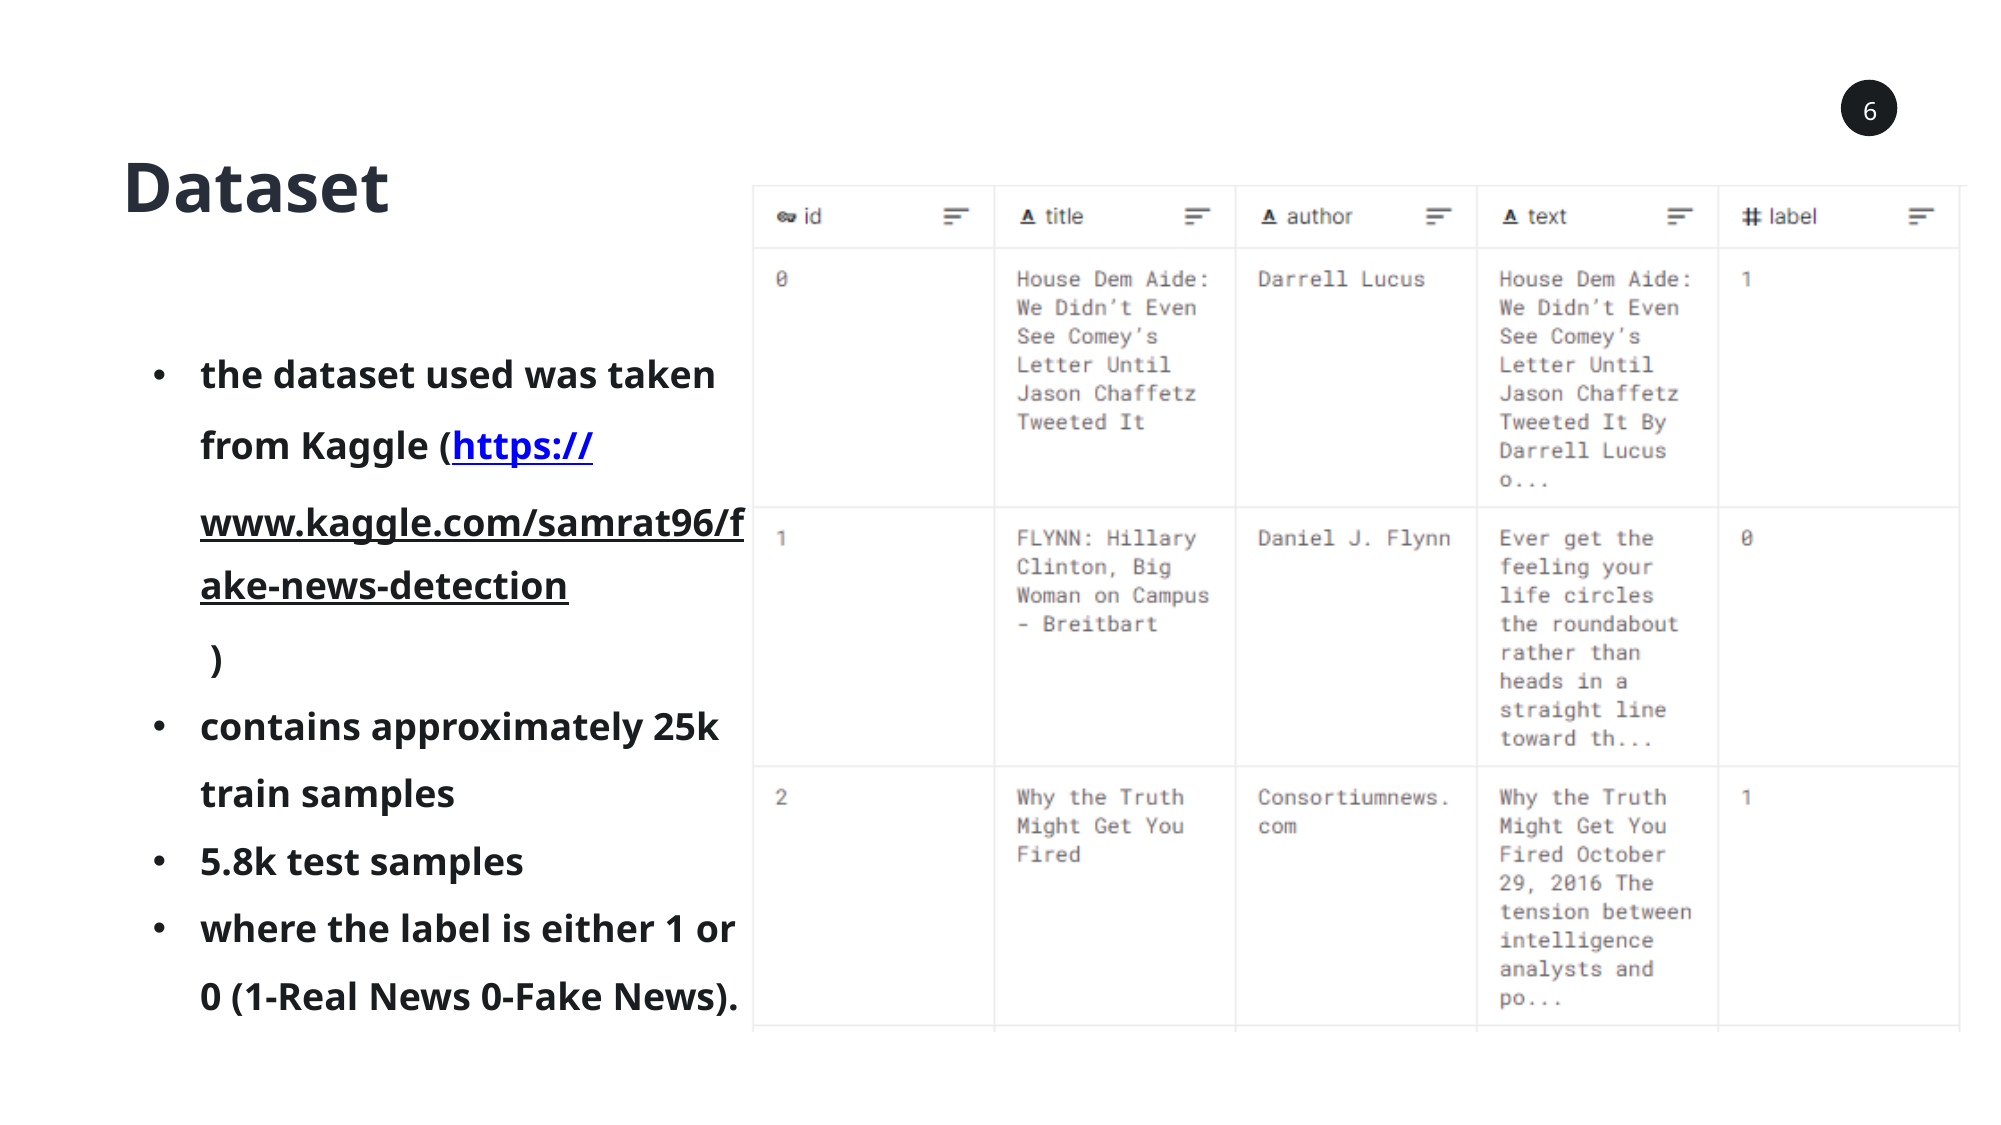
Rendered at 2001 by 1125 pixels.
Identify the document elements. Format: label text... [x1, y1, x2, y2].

text_box Dataset [107, 136, 817, 234]
text_box the dataset used was taken from Kaggle (https://www.kaggle.com/samrat96/fake-news-detection ) contains approximately 25k train samples 5.8k test samples where the label is either 1 or 0 (1-Real News 0-Fake News). [138, 234, 749, 963]
picture [749, 185, 1968, 1032]
slide_number 6 [1845, 80, 1895, 142]
